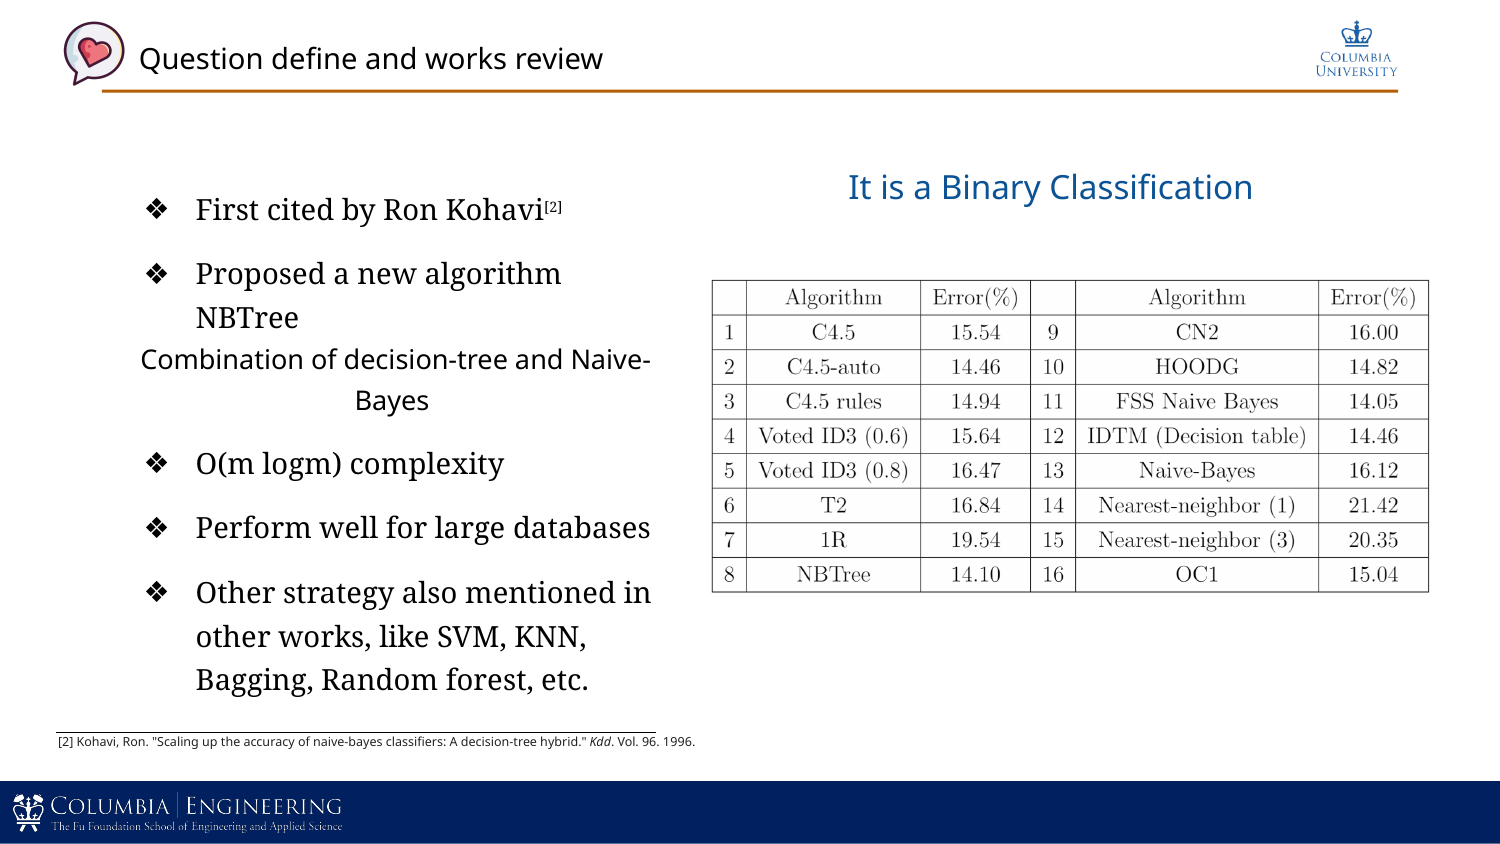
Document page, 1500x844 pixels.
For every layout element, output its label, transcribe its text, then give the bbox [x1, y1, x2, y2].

picture [1313, 14, 1399, 92]
text_box Question define and works review [134, 25, 668, 90]
text_box It is a Binary Classification [833, 150, 1432, 221]
picture [709, 276, 1433, 596]
picture [55, 18, 130, 88]
text_box First cited by Ron Kohavi[2] Proposed a new algorithm NBTree Combination of decision-tree and Naive-Bayes O(m logm) complexity Perform well for large databases Other strategy also mentioned in other works, like SVM, KNN, Bagging, Random forest, etc. [105, 167, 686, 712]
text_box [0, 780, 1500, 844]
text_box [2] Kohavi, Ron. "Scaling up the accuracy of naive-bayes classifiers: A decision-tree hybrid." Kdd. Vol. 96. 1996. [43, 726, 838, 757]
